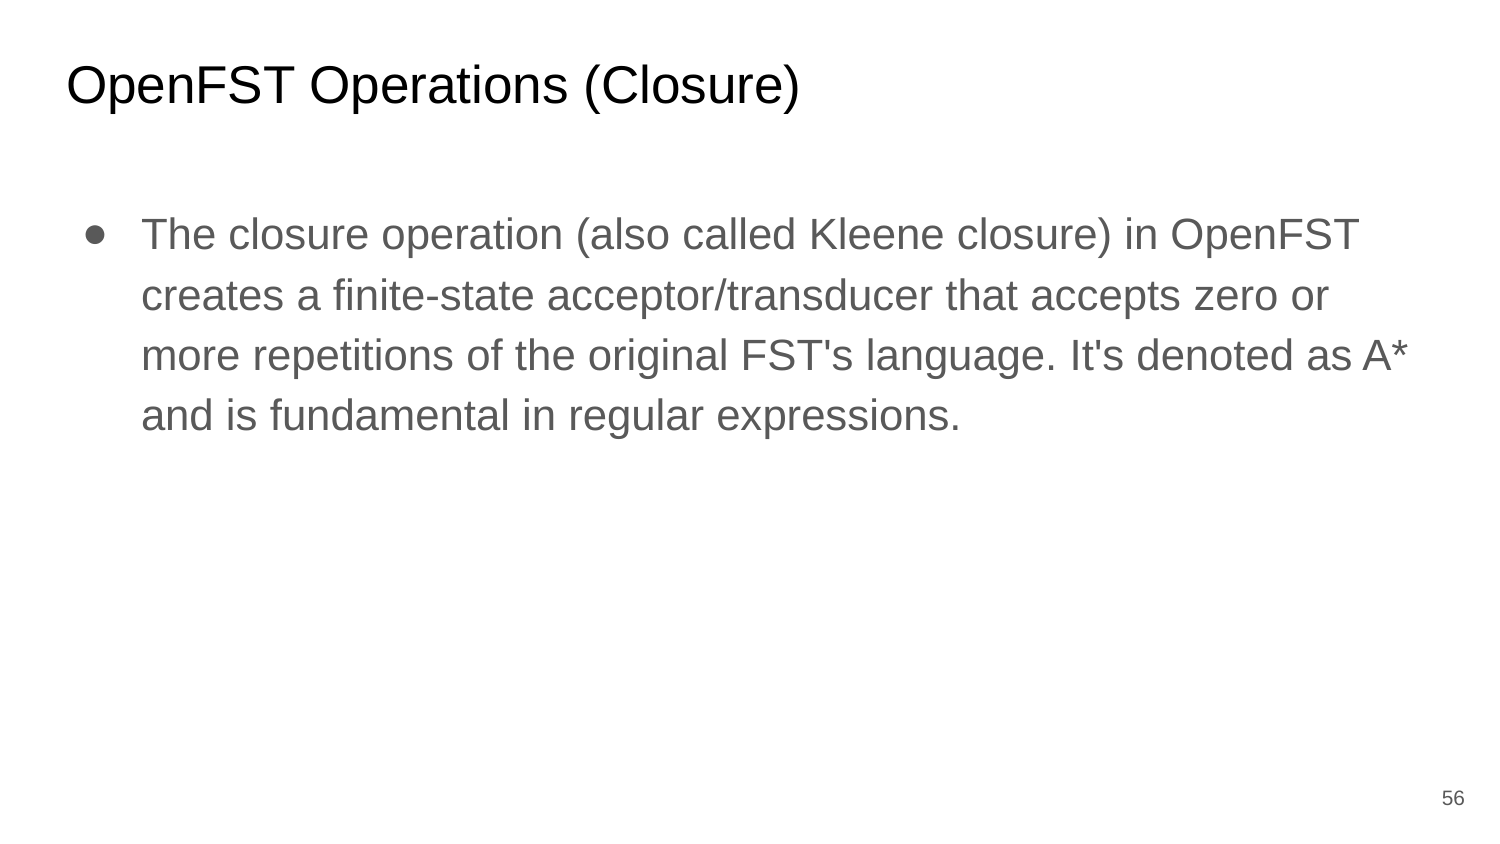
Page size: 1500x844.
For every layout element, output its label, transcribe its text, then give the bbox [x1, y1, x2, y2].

title OpenFST Operations (Closure) [51, 35, 1449, 130]
list The closure operation (also called Kleene closure) in OpenFST creates a finite-state acceptor/transducer that accepts zero or more repetitions of the original FST's language. It's denoted as A* and is fundamental in regular expressions. [51, 183, 1449, 459]
slide_number ‹#› [1389, 764, 1480, 830]
